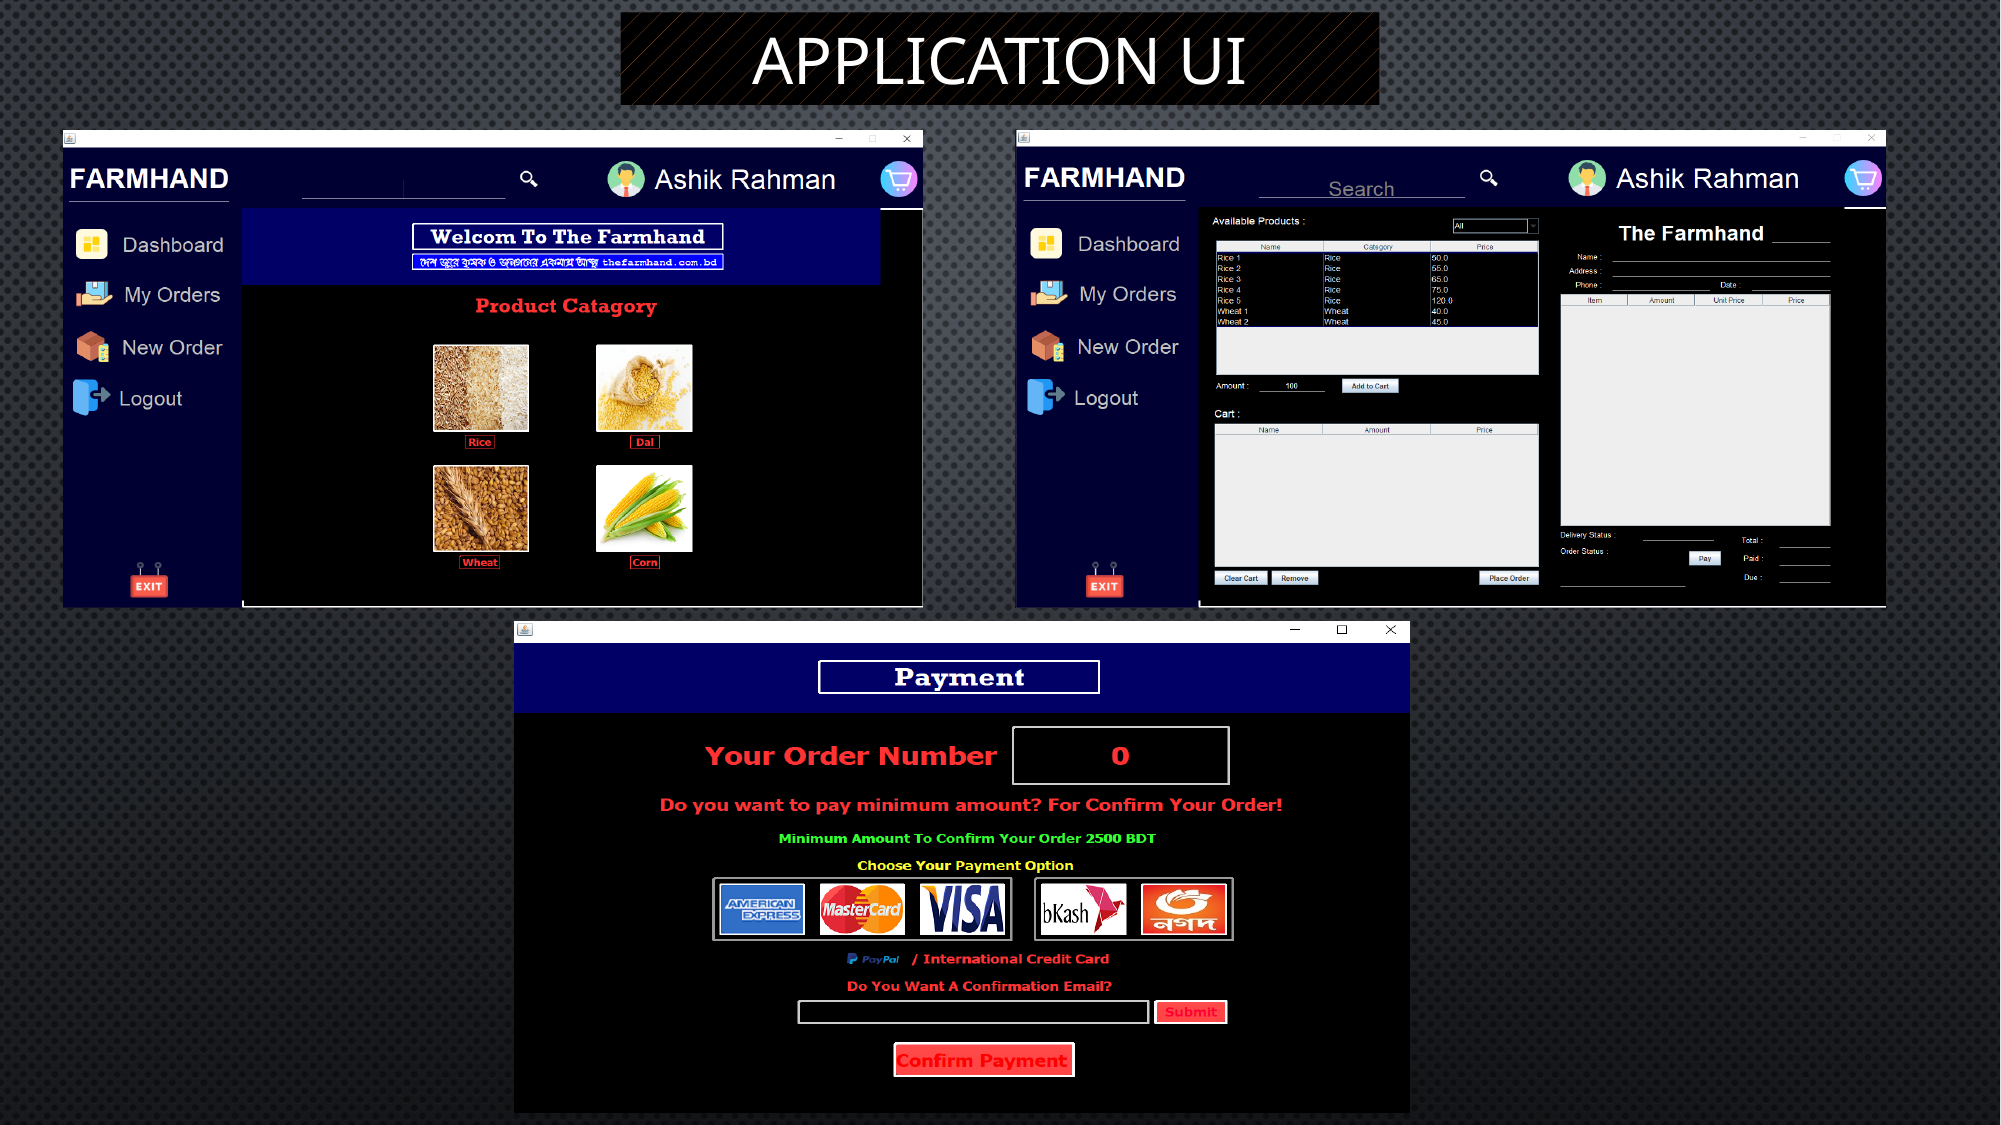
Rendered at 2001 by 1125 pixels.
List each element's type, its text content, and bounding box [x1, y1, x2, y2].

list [62, 129, 923, 608]
picture [1014, 129, 1887, 608]
picture [513, 621, 1410, 1113]
title Application UI [620, 12, 1380, 105]
